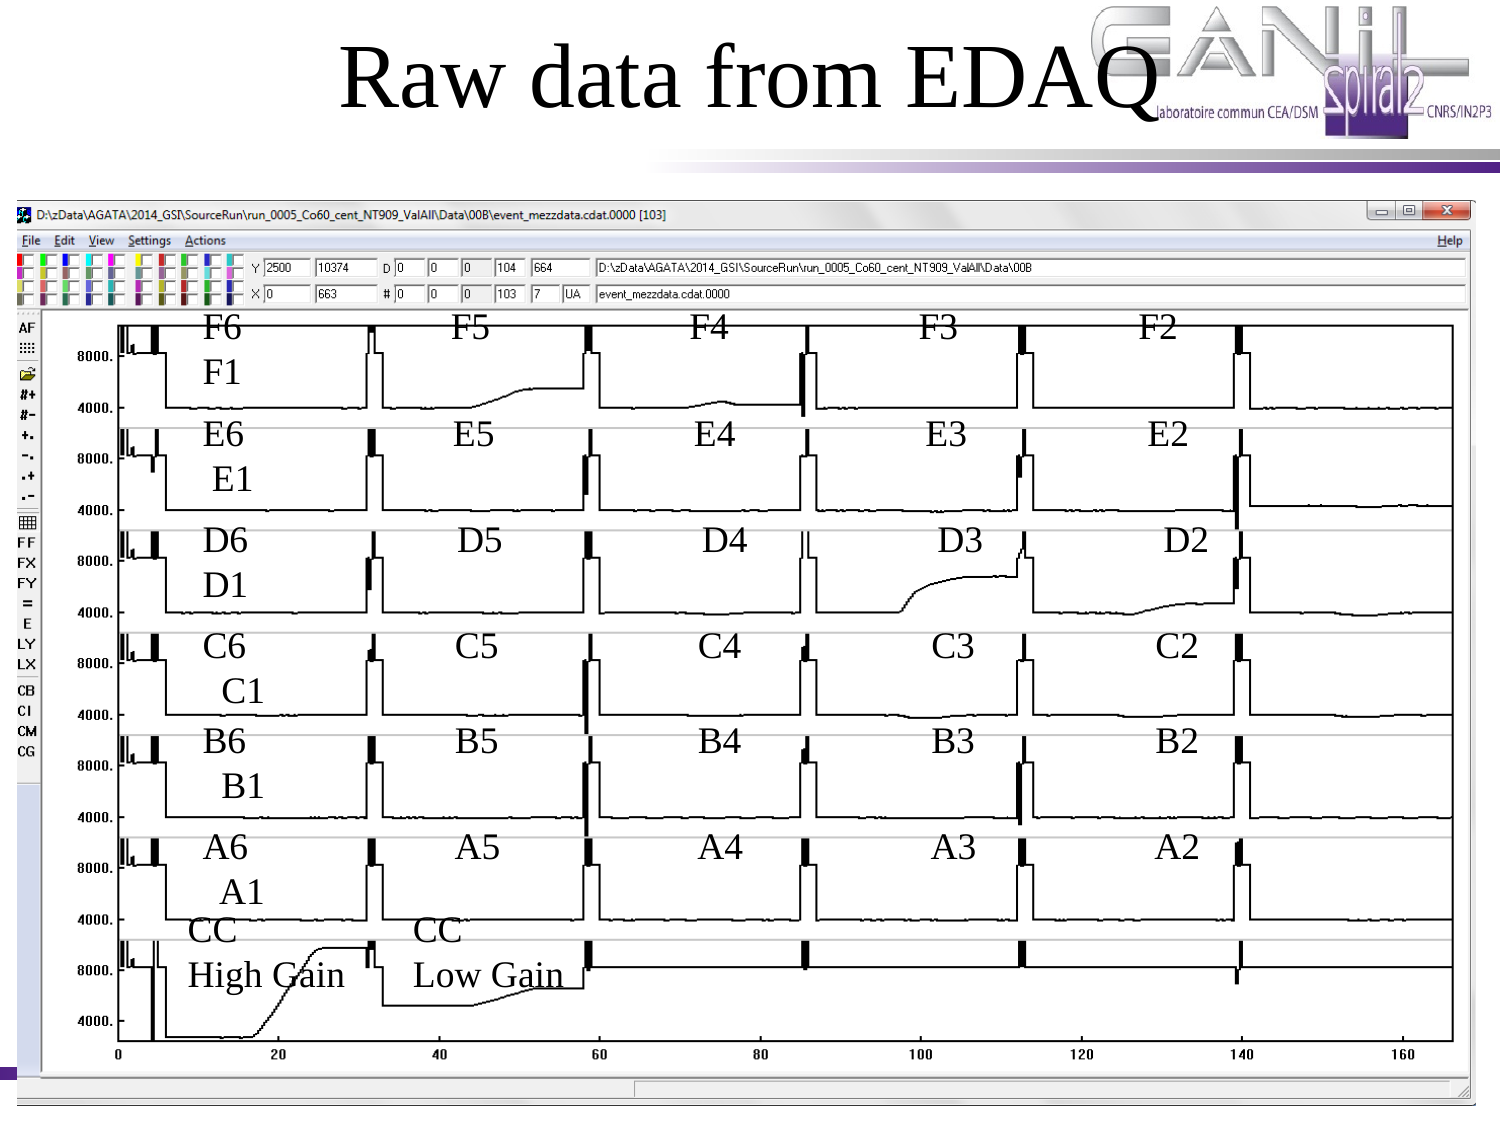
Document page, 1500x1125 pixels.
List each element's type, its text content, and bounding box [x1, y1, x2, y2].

picture [1091, 6, 1500, 139]
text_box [17, 200, 1476, 1107]
title Raw data from EDAQ [75, 8, 1425, 197]
